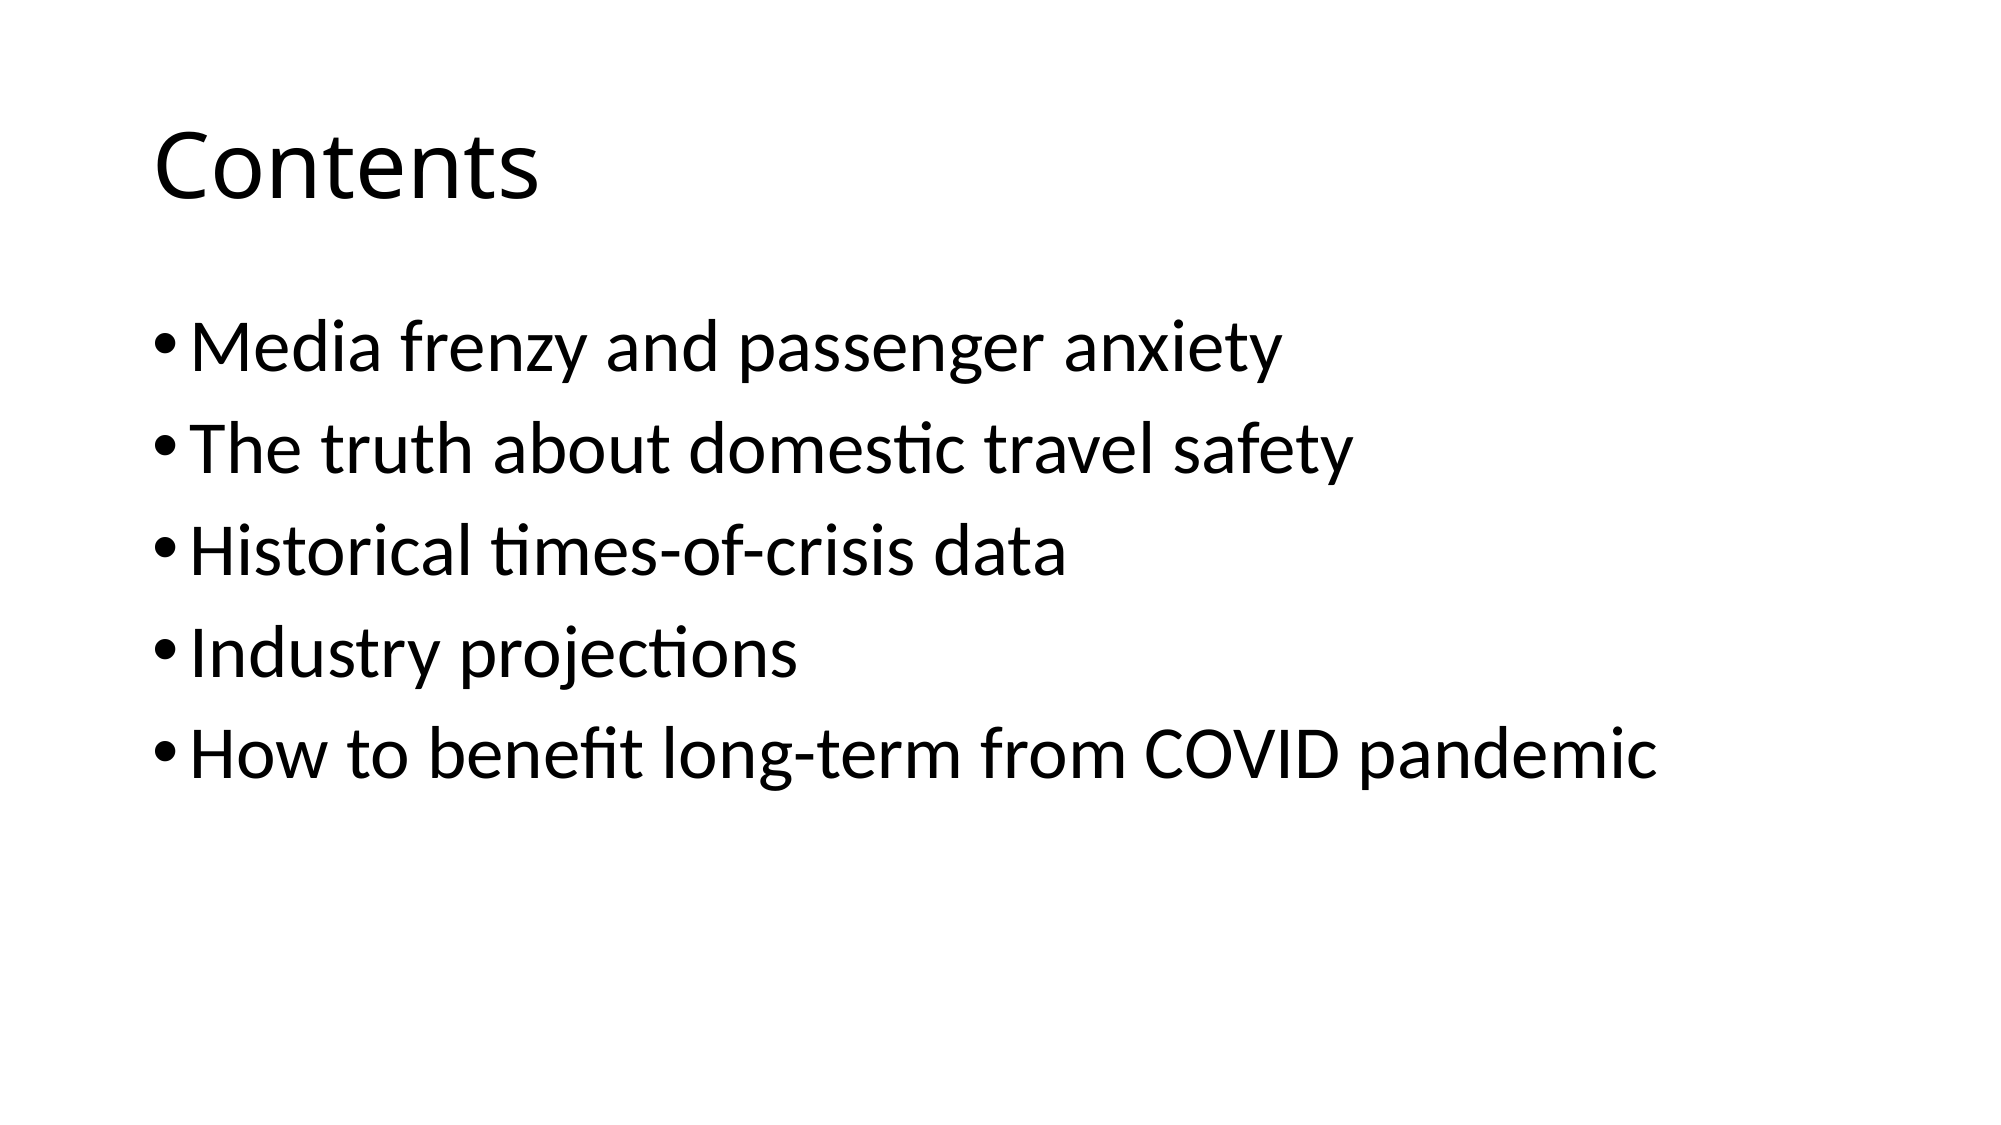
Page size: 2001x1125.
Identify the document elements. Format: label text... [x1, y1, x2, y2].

title Contents [137, 59, 1863, 278]
list Media frenzy and passenger anxiety The truth about domestic travel safety Historical times-of-crisis data Industry projections How to benefit long-term from COVID pandemic [137, 299, 1863, 1014]
